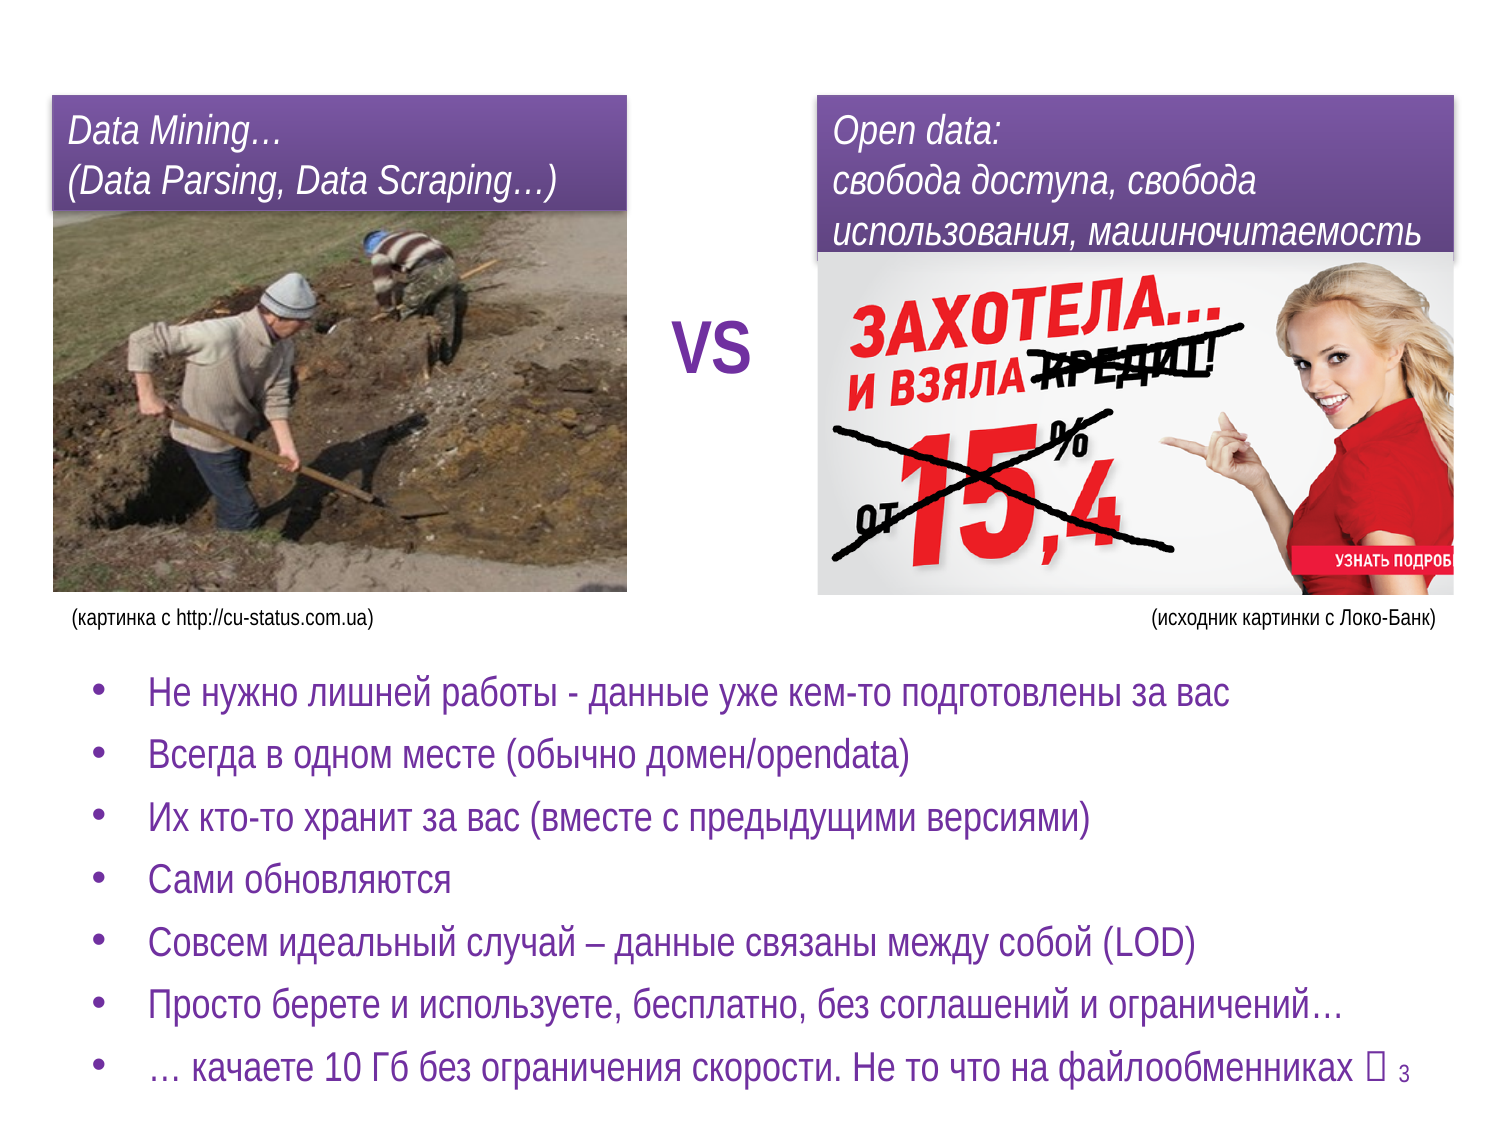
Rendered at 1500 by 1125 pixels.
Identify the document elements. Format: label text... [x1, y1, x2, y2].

text_box Open data: свобода доступа, свобода использования, машиночитаемость [817, 95, 1454, 251]
picture [52, 201, 627, 592]
text_box Data Mining… (Data Parsing, Data Scraping…) [52, 95, 627, 201]
text_box (картинка с http://cu-status.com.ua) [56, 601, 389, 638]
list Не нужно лишней работы - данные уже кем-то подготовлены за вас Всегда в одном месте (обычно домен/opendata) Их кто-то хранит за вас (вместе с предыдущими версиями) Сами обновляются Совсем идеальный случай – данные связаны между собой (LOD) Просто берете и используете, бесплатно, без соглашений и ограничений… … качаете 10 Гб без ограничения скорости. Не то что на файлообменниках  [76, 656, 1427, 923]
text_box VS [656, 290, 769, 396]
picture [817, 252, 1454, 596]
slide_number 3 [1074, 1042, 1425, 1103]
text_box (исходник картинки с Локо-Банк) [1136, 603, 1452, 638]
